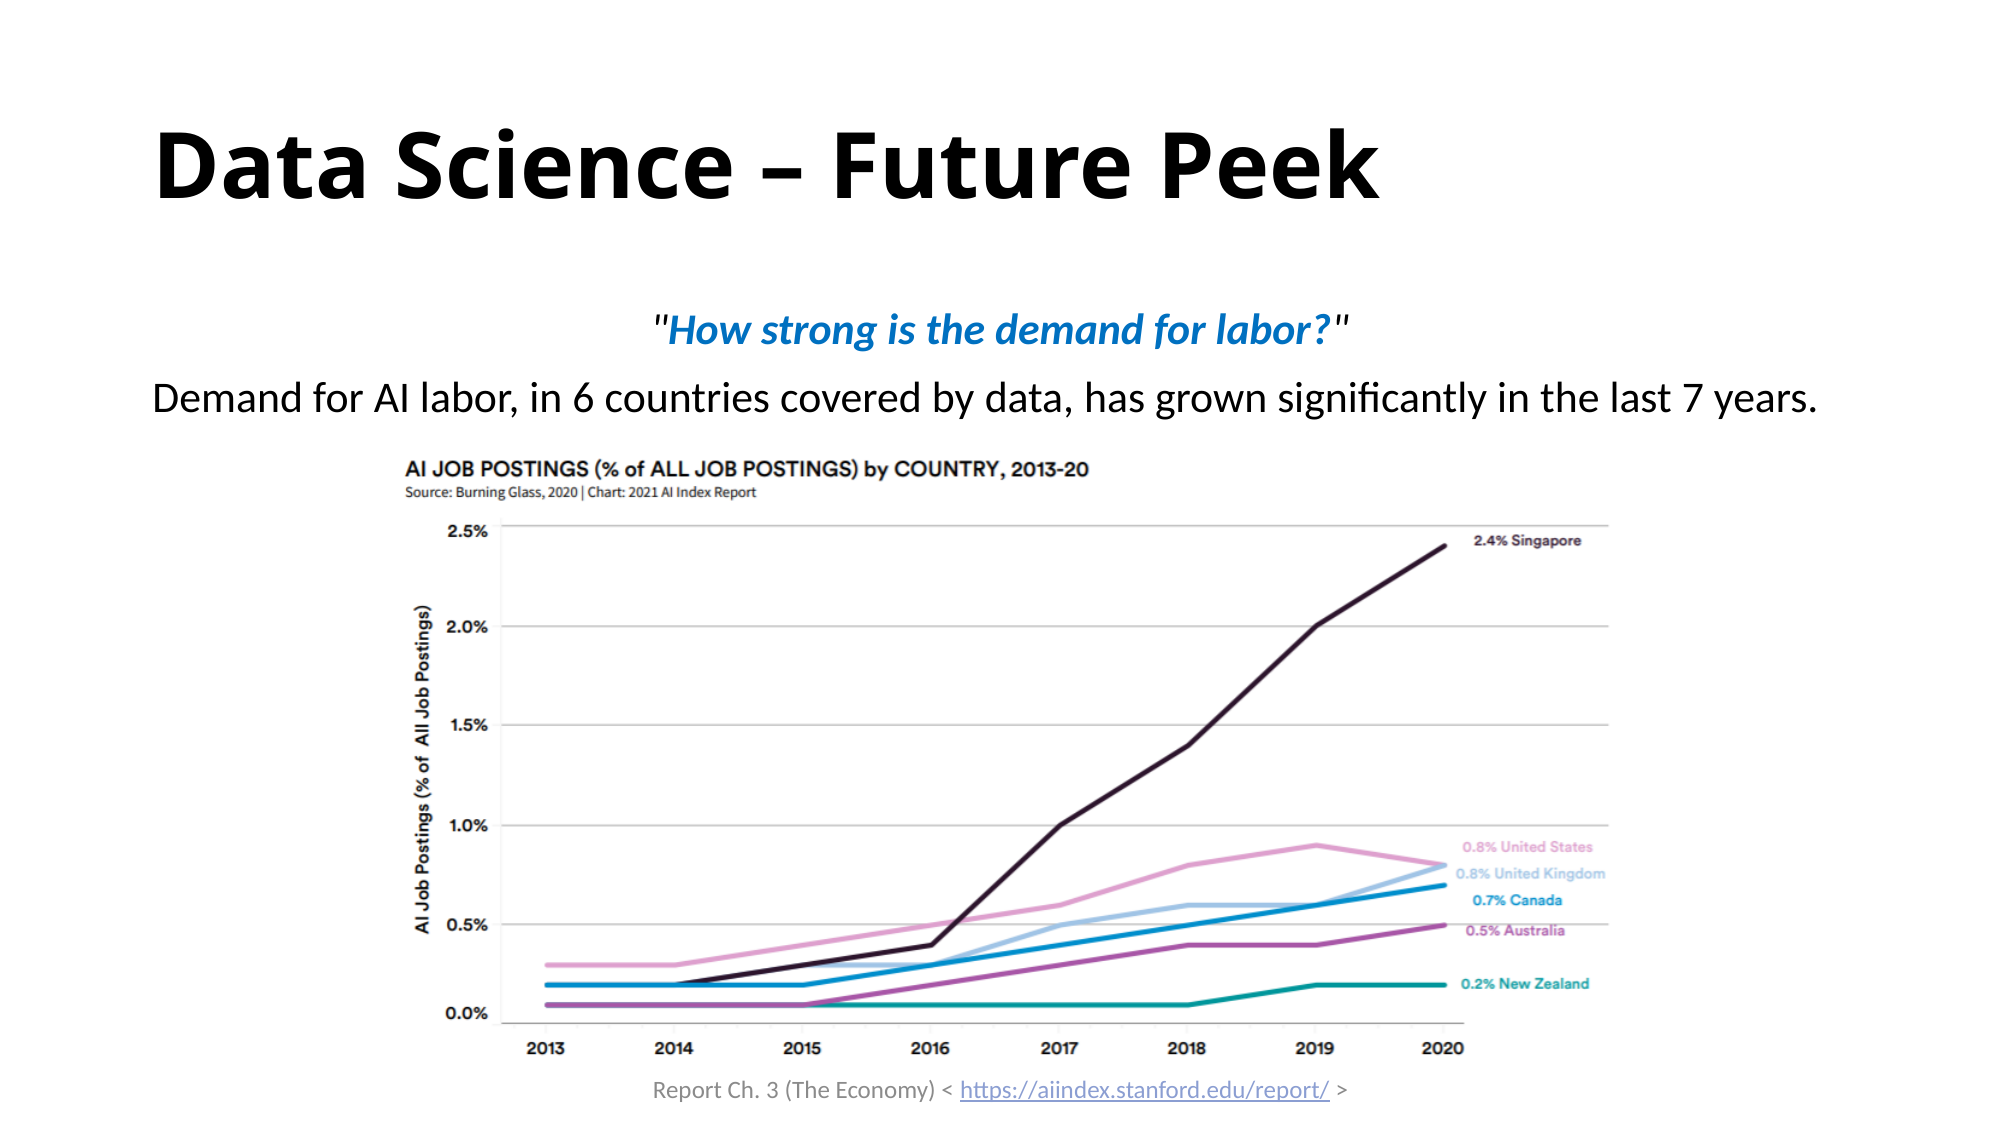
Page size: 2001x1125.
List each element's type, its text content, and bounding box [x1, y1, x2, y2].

picture [387, 445, 1613, 1070]
footer Report Ch. 3 (The Economy) < https://aiindex.stanford.edu/report/ >​ [10, 1060, 1991, 1117]
list "How strong is the demand for labor?" Demand for AI labor, in 6 countries covered by data, has grown significantly in the last 7 years. [137, 299, 1863, 1013]
title Data Science – Future Peek [137, 59, 1863, 277]
